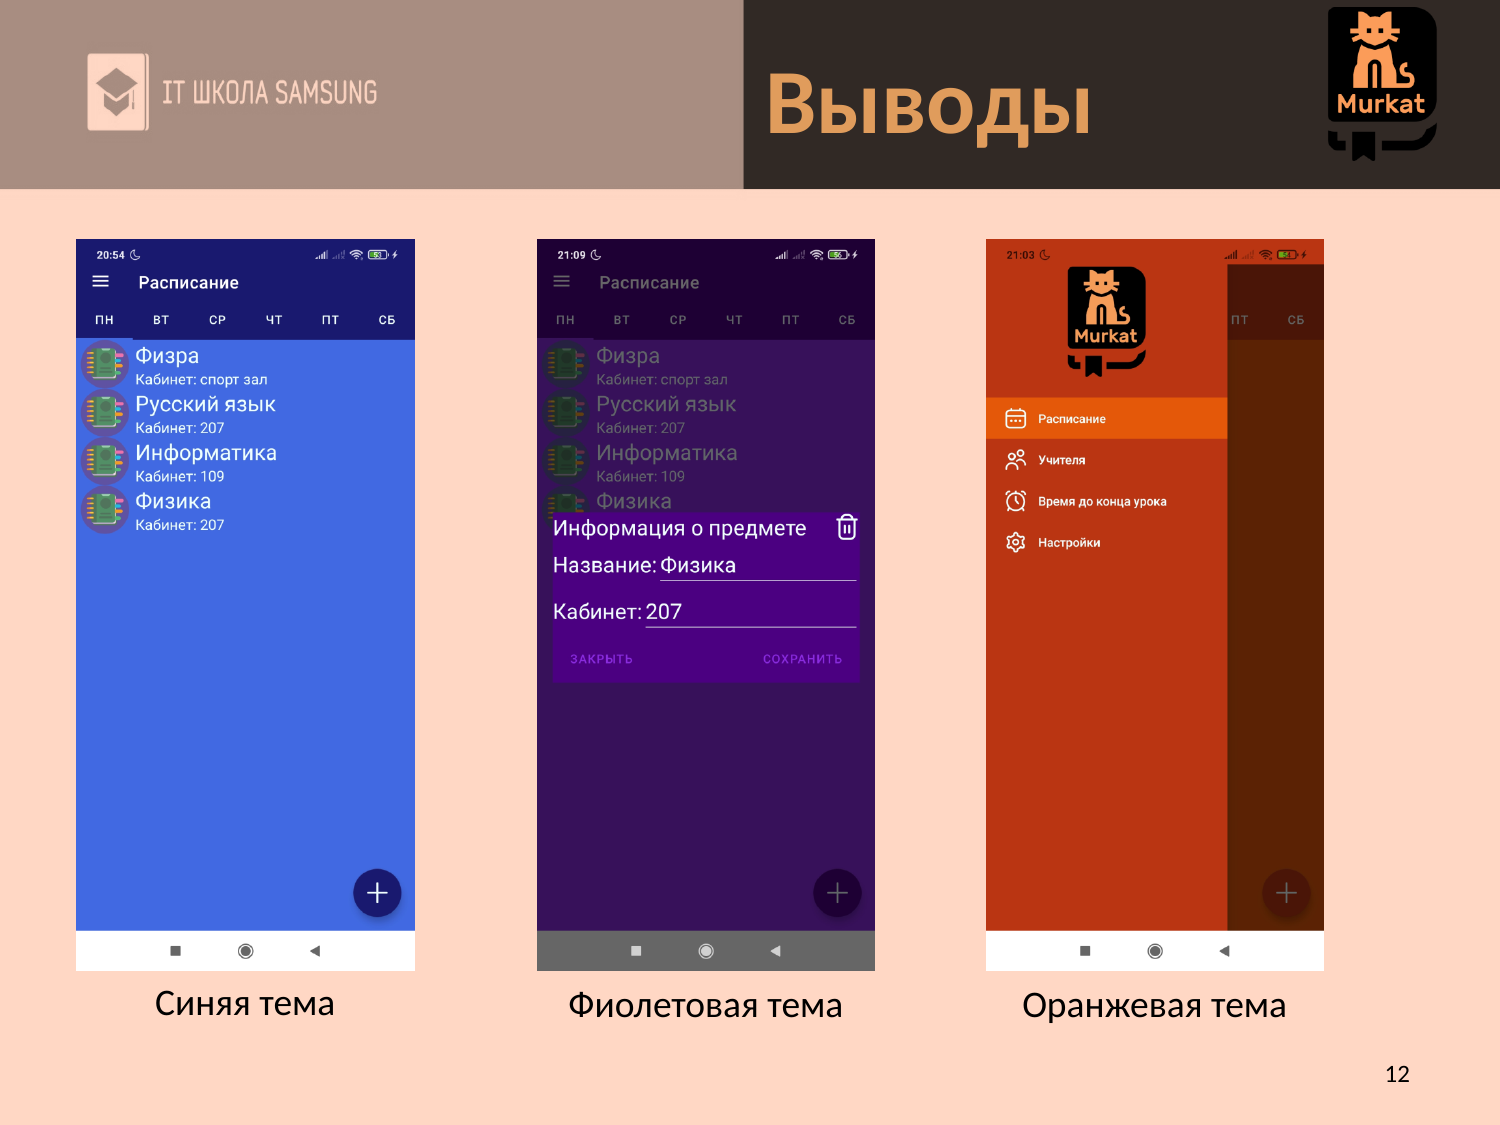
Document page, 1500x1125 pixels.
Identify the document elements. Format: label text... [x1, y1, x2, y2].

slide_number 12 [1074, 1042, 1425, 1103]
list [1304, 6, 1459, 162]
text_box Синяя тема [140, 979, 351, 1031]
title Выводы [750, 0, 1324, 160]
picture [76, 238, 415, 971]
text_box Фиолетовая тема [553, 979, 859, 1032]
picture [985, 238, 1324, 971]
text_box Оранжевая тема [1007, 979, 1303, 1032]
picture [537, 238, 876, 971]
